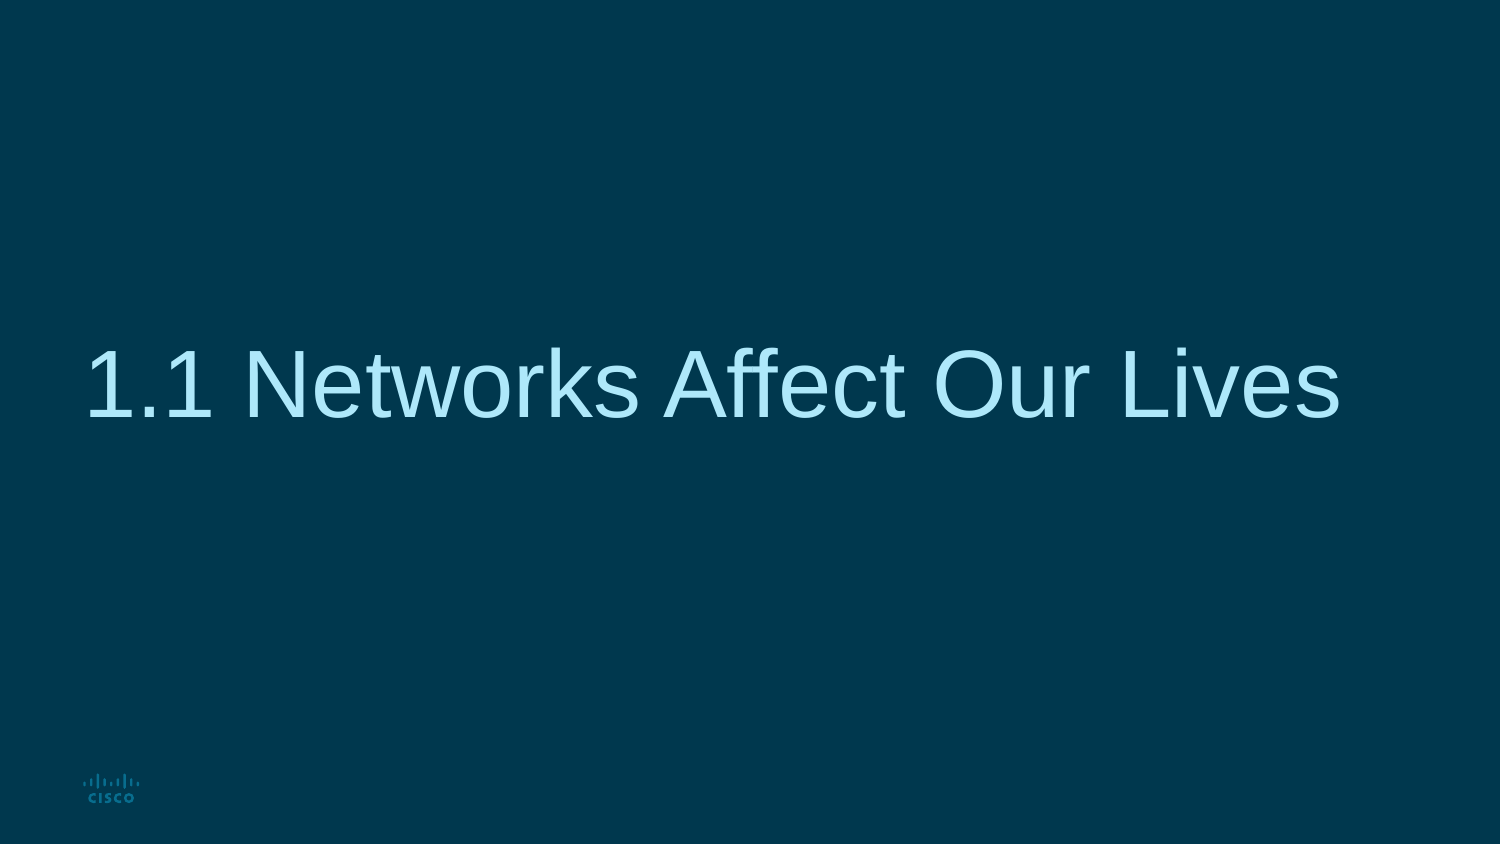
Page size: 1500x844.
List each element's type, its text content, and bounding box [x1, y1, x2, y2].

title 1.1 Networks Affect Our Lives [68, 150, 1391, 446]
